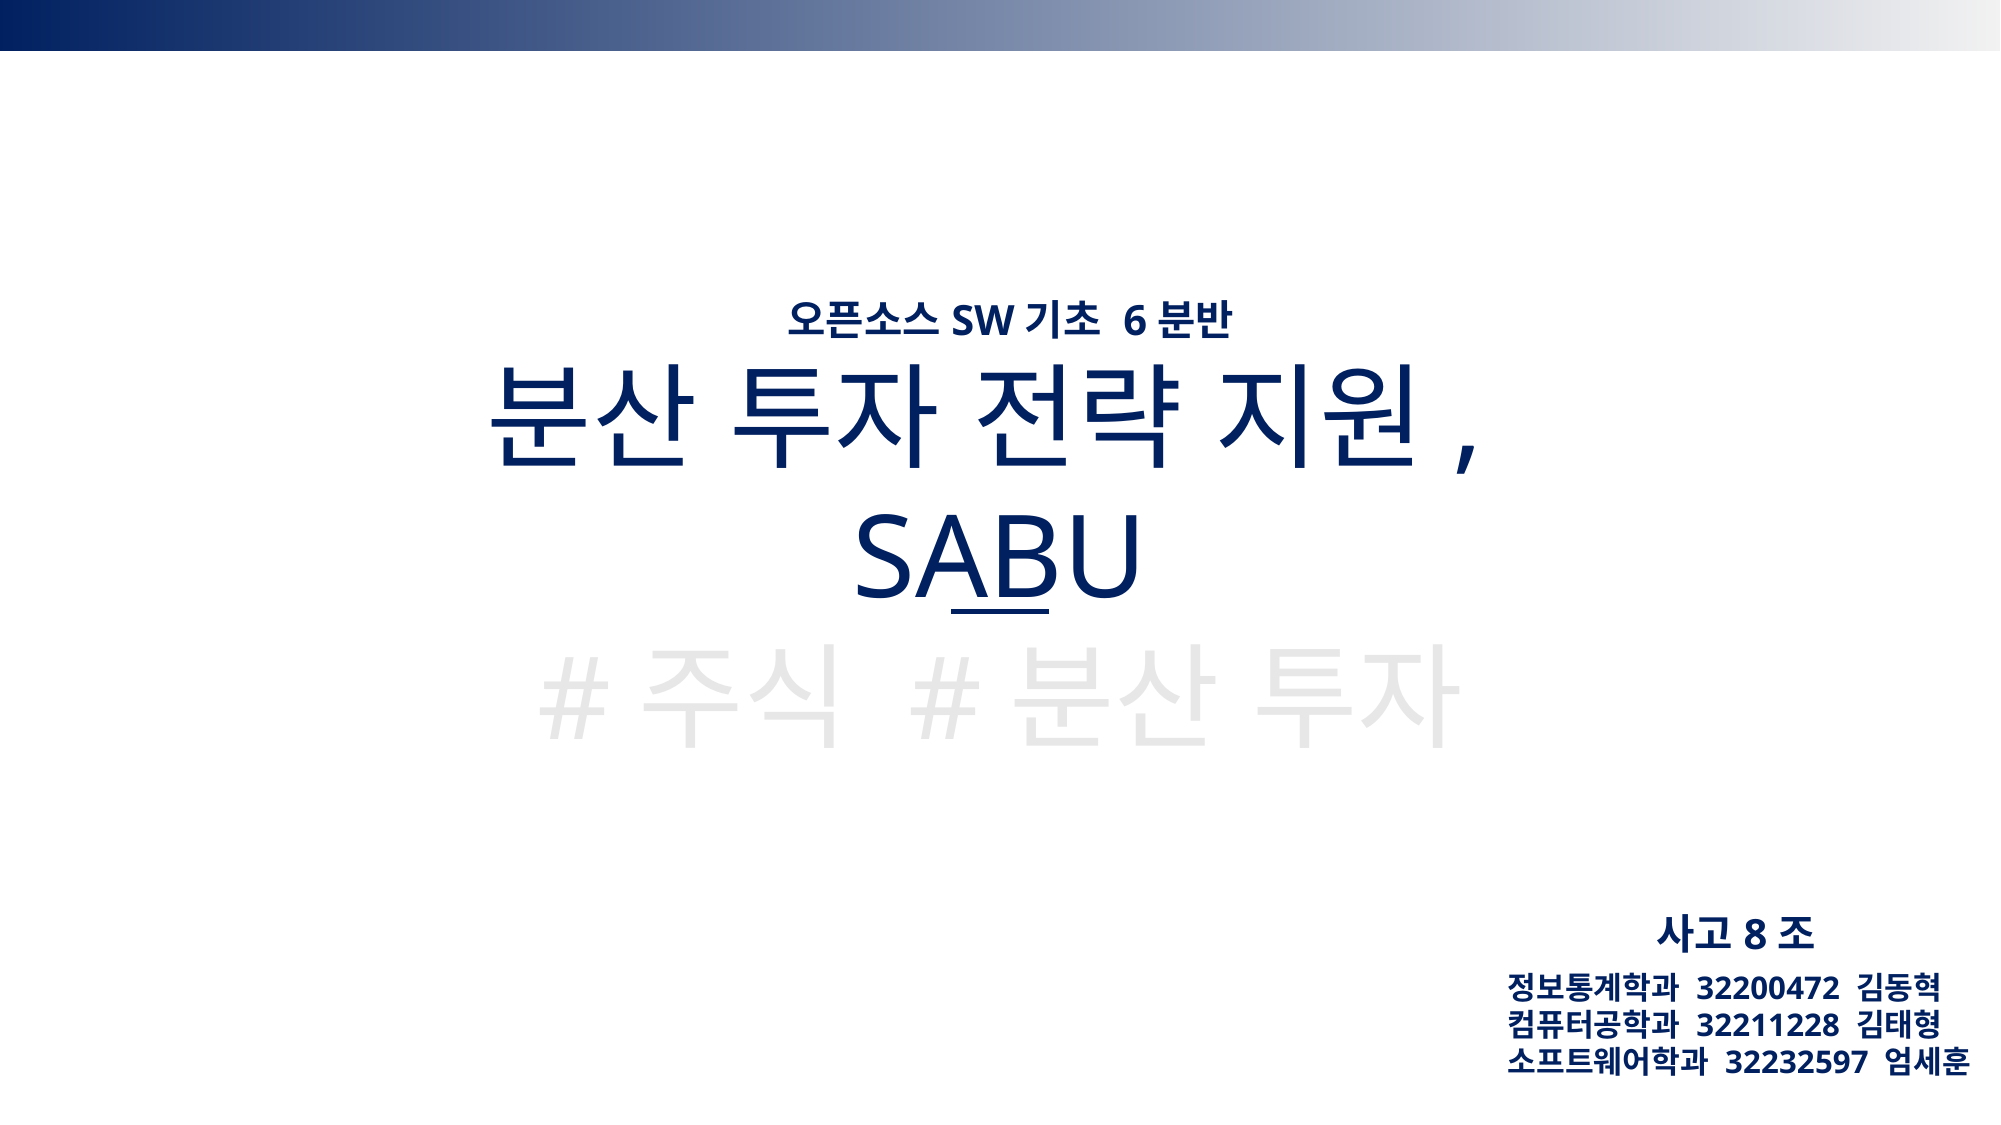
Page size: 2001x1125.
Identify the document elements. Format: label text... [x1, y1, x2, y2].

text_box 분산 투자 전략 지원, SABU [184, 345, 1816, 621]
text_box 오픈소스SW기초 6분반 [787, 293, 1235, 345]
text_box #주식 #분산 투자 [461, 624, 1539, 763]
text_box 정보통계학과 32200472 김동혁 컴퓨터공학과 32211228 김태형 소프트웨어학과 32232597 엄세훈 [1507, 967, 1972, 1081]
text_box 사고8조 [1656, 908, 1816, 959]
text_box [0, 0, 2000, 52]
